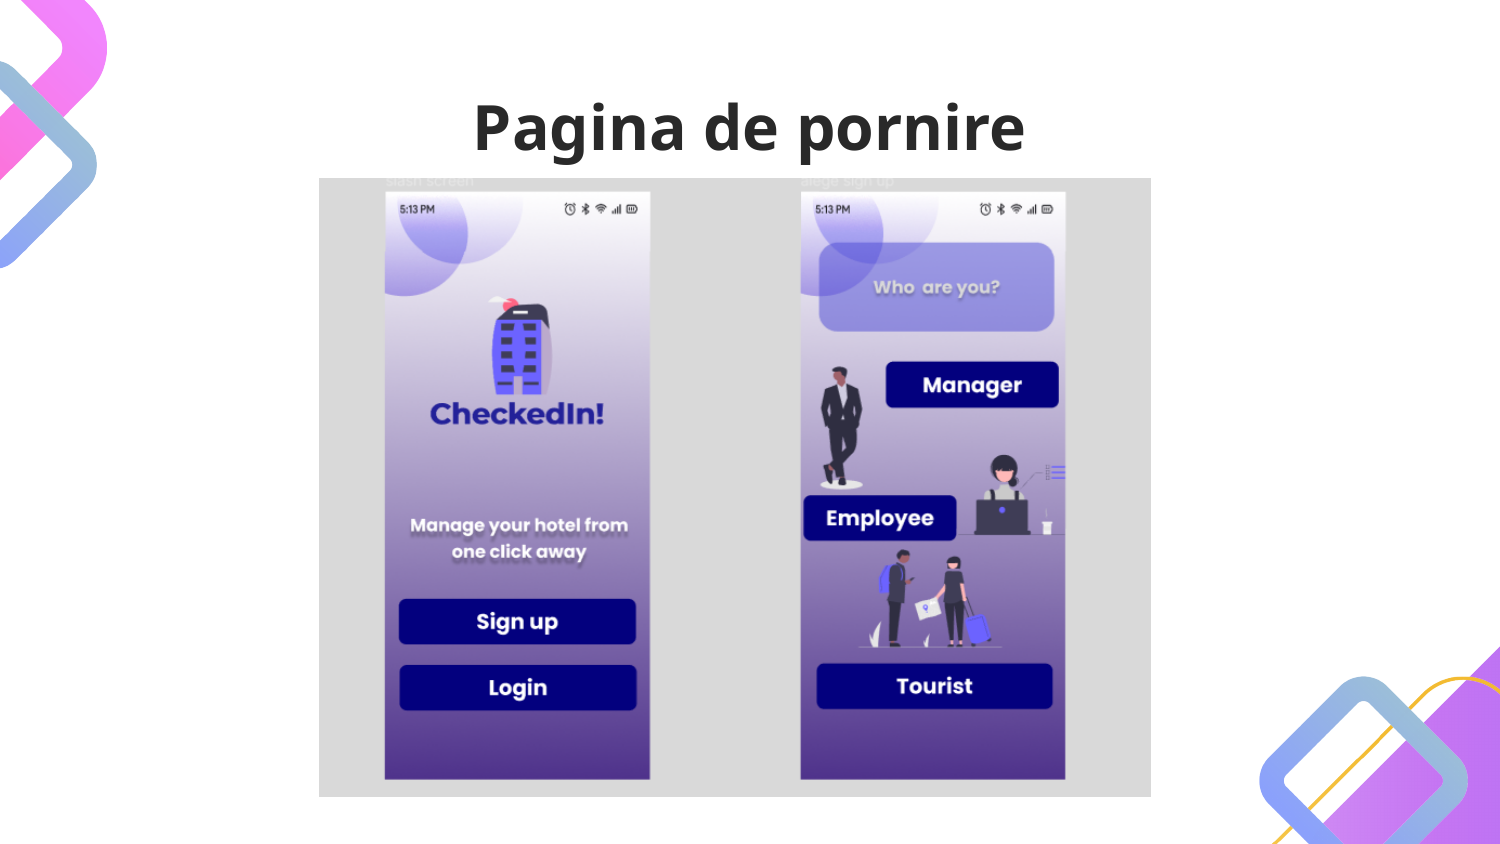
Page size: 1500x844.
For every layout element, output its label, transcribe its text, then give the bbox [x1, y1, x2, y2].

picture [1215, 614, 1500, 844]
picture [319, 177, 1151, 798]
title Pagina de pornire [118, 72, 1382, 167]
picture [0, 0, 107, 269]
